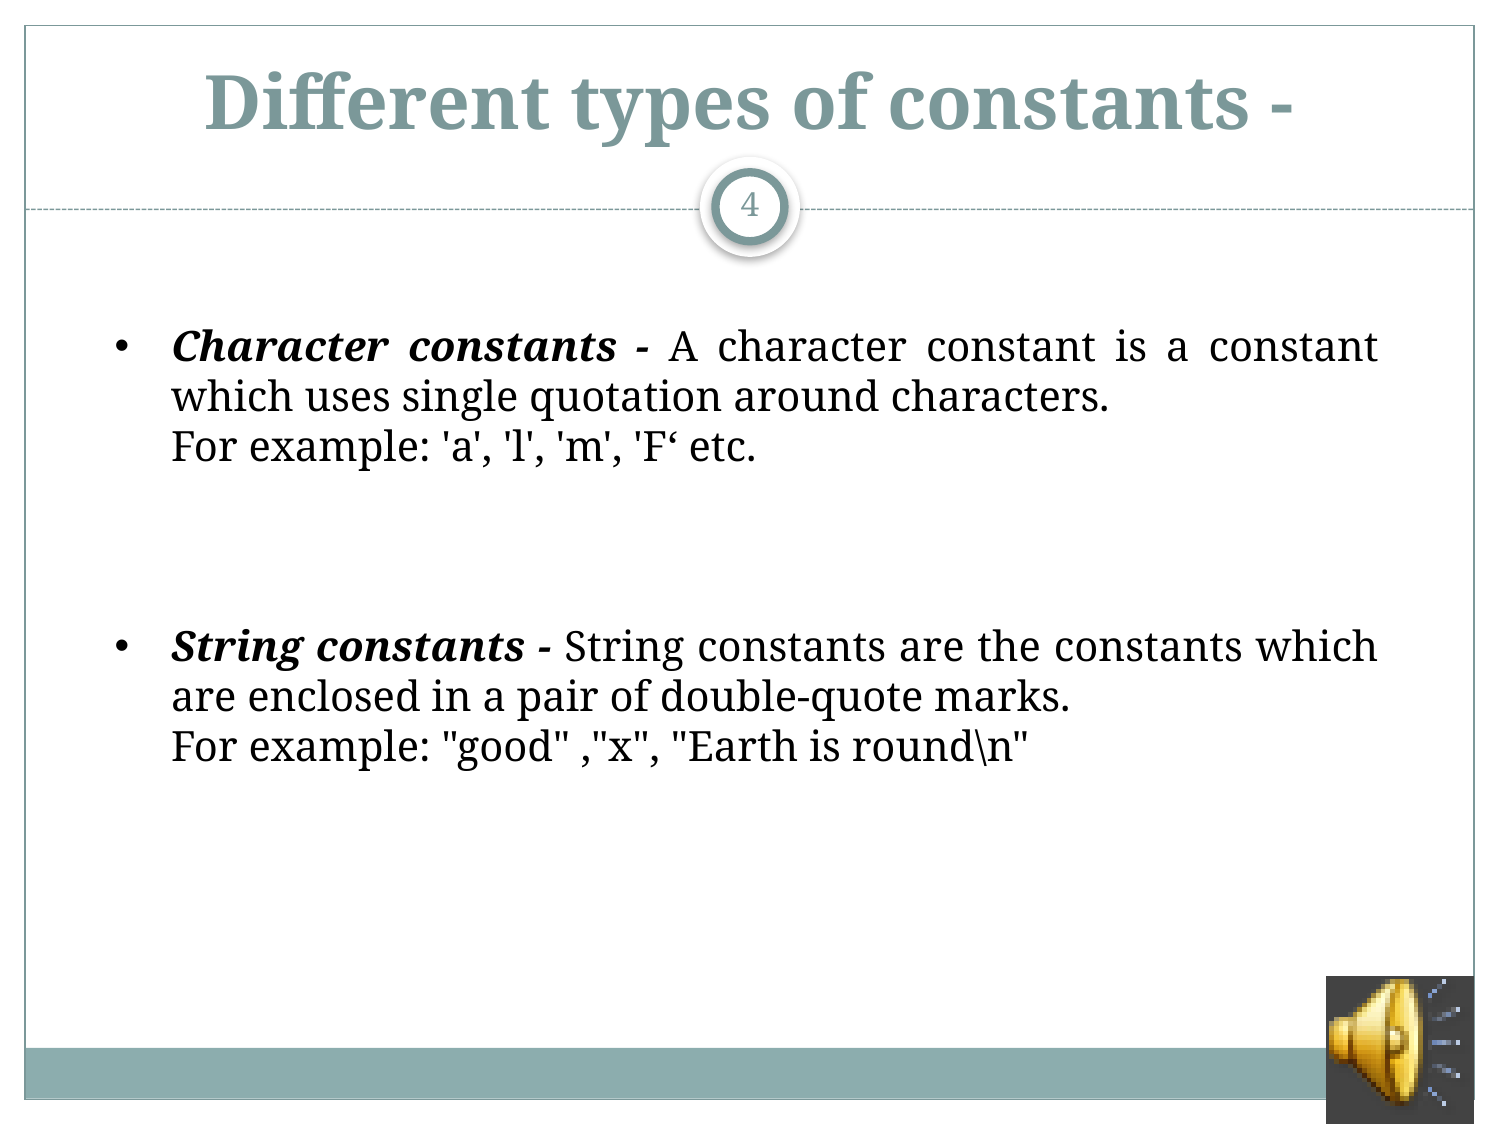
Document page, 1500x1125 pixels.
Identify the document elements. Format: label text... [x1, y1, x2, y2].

slide_number 4 [712, 169, 788, 243]
title Different types of constants - [103, 59, 1397, 153]
picture [1324, 974, 1476, 1125]
text_box Character constants - A character constant is a constant which uses single quotation around characters. For example: 'a', 'l', 'm', 'F‘ etc. String constants - String constants are the constants which are enclosed in a pair of double-quote marks. For example: "good" ,"x", "Earth is round\n" [99, 312, 1394, 778]
